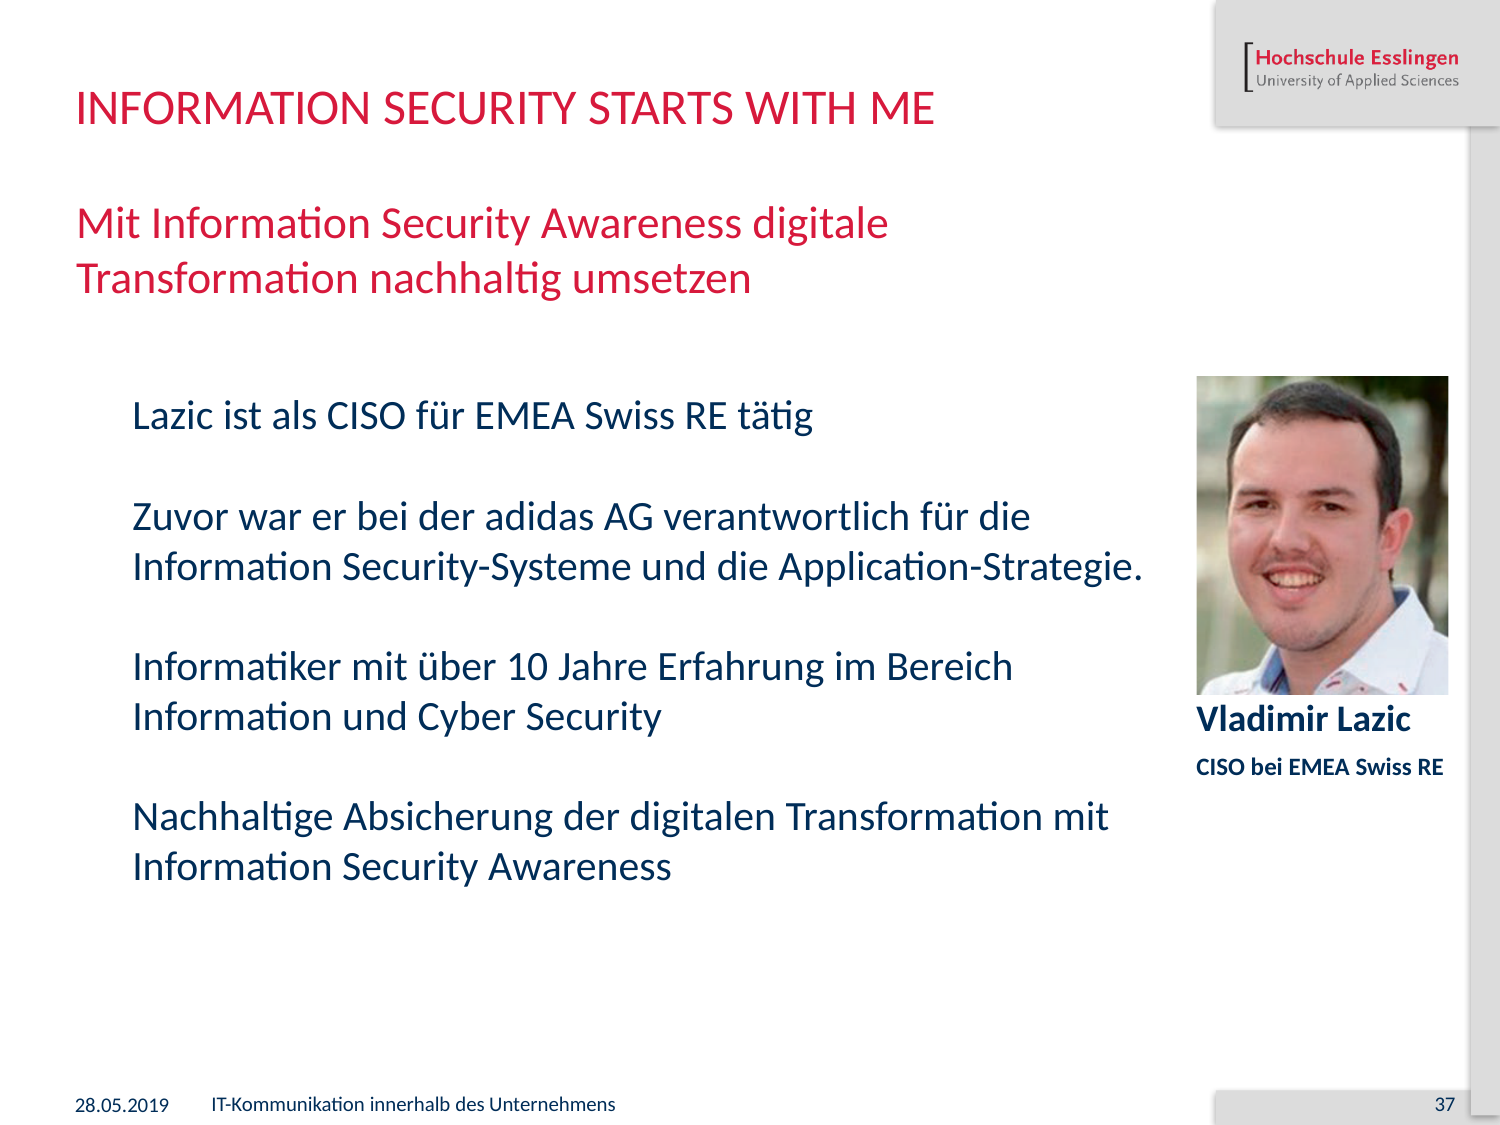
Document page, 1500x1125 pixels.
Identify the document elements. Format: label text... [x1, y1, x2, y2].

footer IT-Kommunikation innerhalb des Unternehmens [211, 1090, 1188, 1125]
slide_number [74, 1090, 211, 1125]
list Mit Information Security Awareness digitale Transformation nachhaltig umsetzen [76, 192, 1189, 258]
title Information Security starts with me [75, 75, 1188, 136]
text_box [1196, 376, 1467, 788]
slide_number 37 [1376, 1090, 1471, 1125]
list Lazic ist als CISO für EMEA Swiss RE tätig Zuvor war er bei der adidas AG verantwortlich für die Information Security-Systeme und die Application-Strategie. Informatiker mit über 10 Jahre Erfahrung im Bereich Information und Cyber Security Nachhaltige Absicherung der digitalen Transformation mit Information Security Awareness [76, 278, 1188, 1057]
